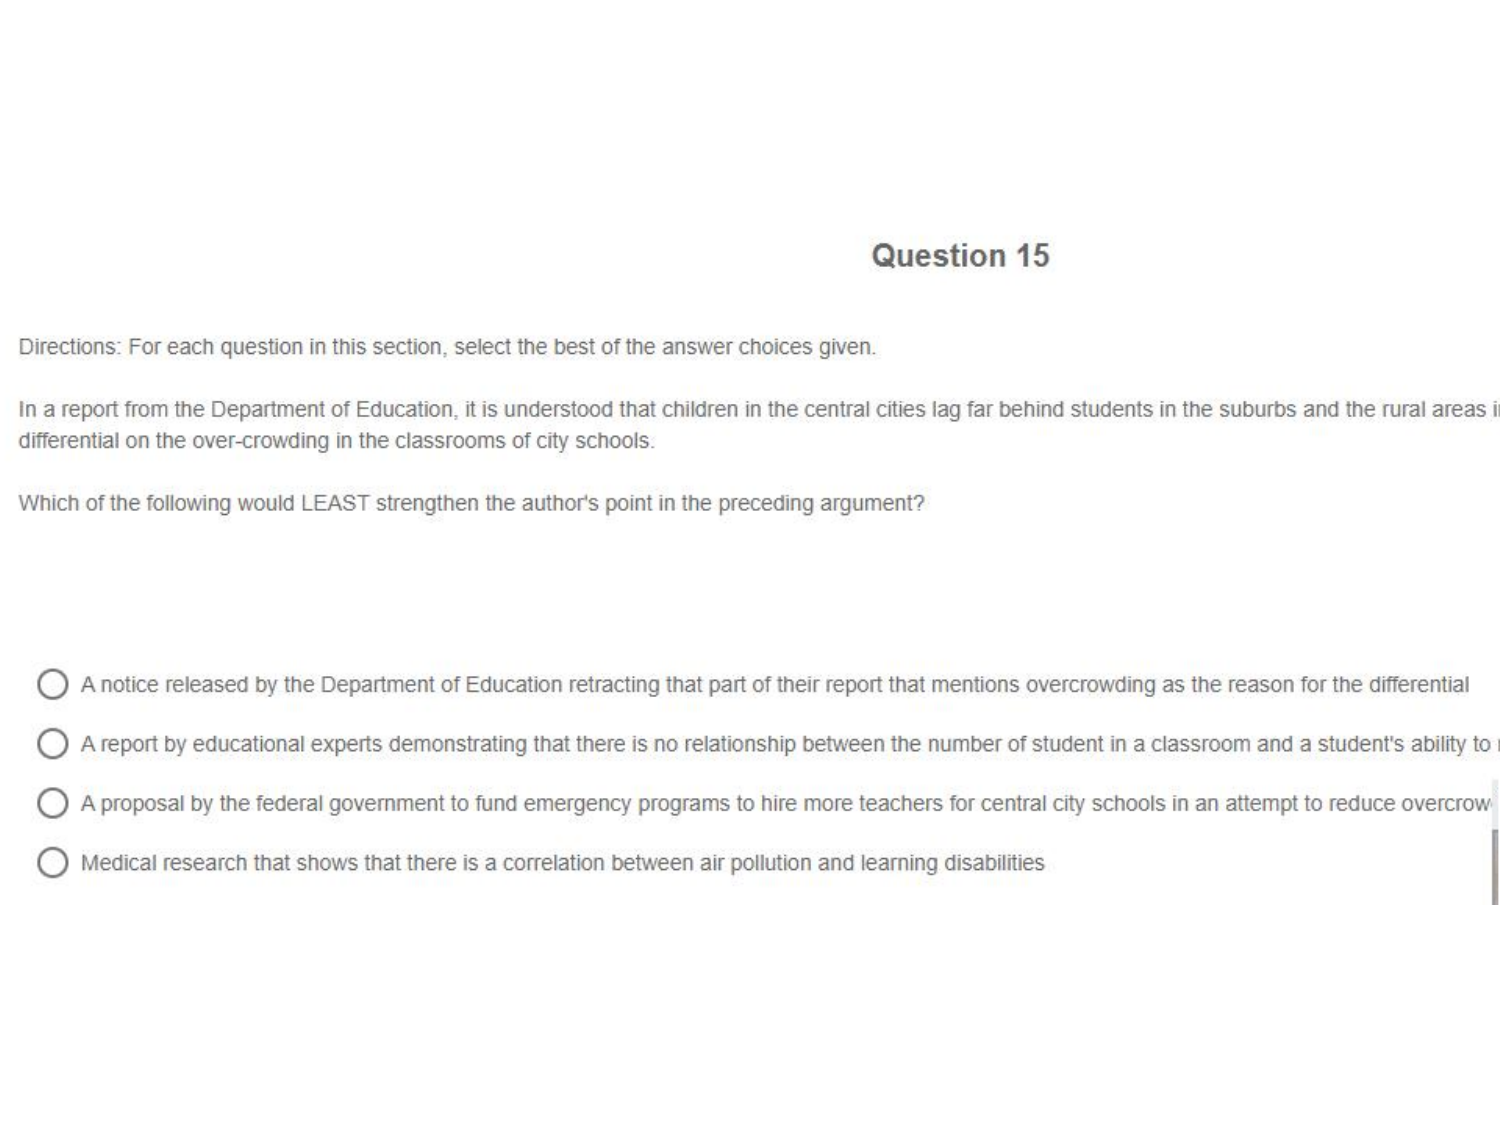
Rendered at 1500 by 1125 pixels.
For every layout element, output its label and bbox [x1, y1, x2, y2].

picture [0, 220, 1500, 905]
